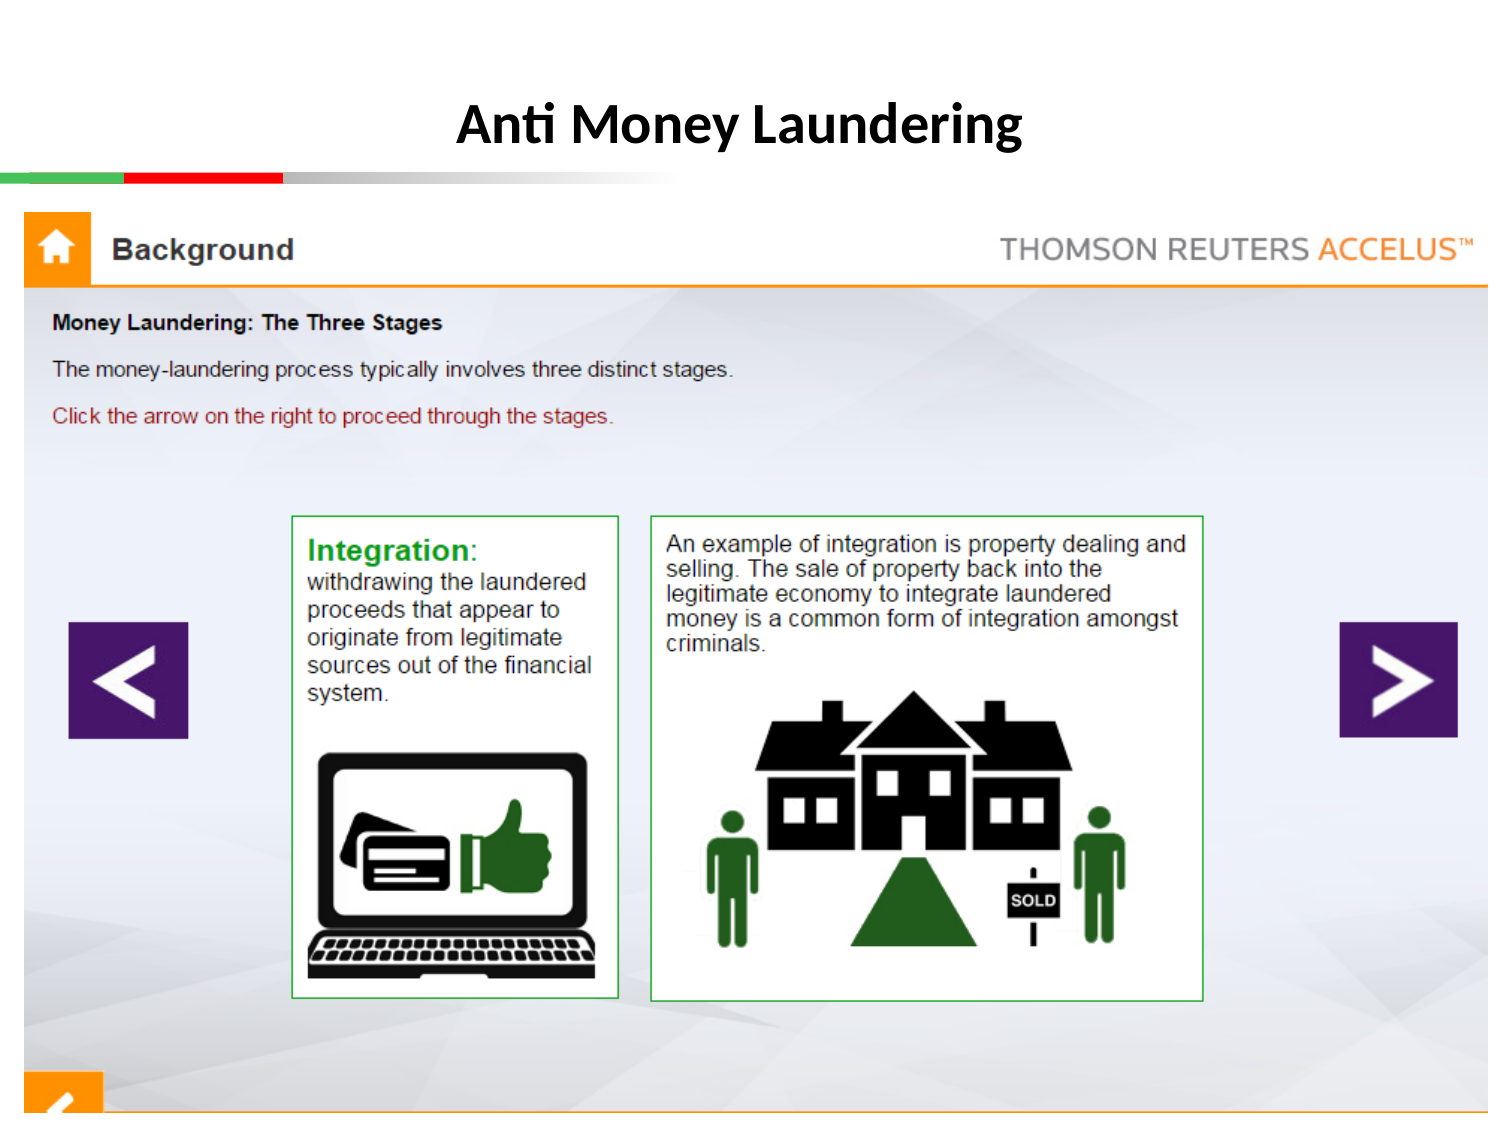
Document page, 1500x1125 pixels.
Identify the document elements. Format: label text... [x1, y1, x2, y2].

title Anti Money Laundering [64, 54, 1415, 186]
picture [24, 212, 1488, 1113]
